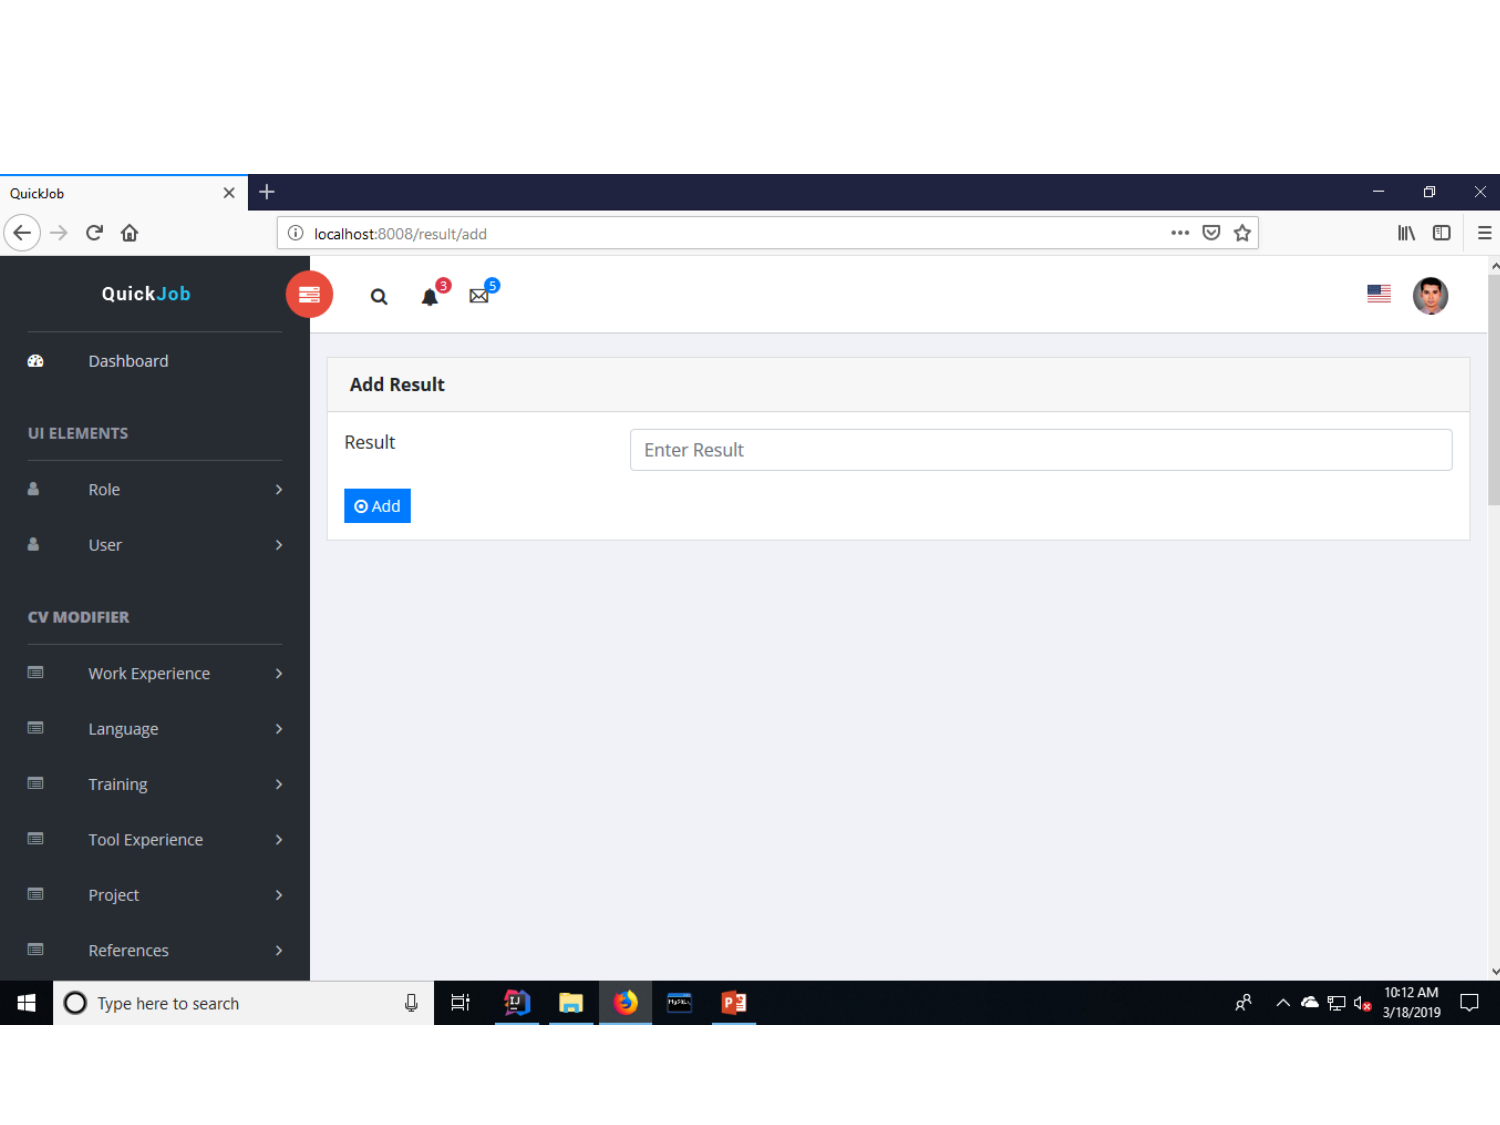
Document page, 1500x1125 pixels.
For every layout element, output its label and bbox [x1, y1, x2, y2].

picture [0, 174, 1500, 1026]
